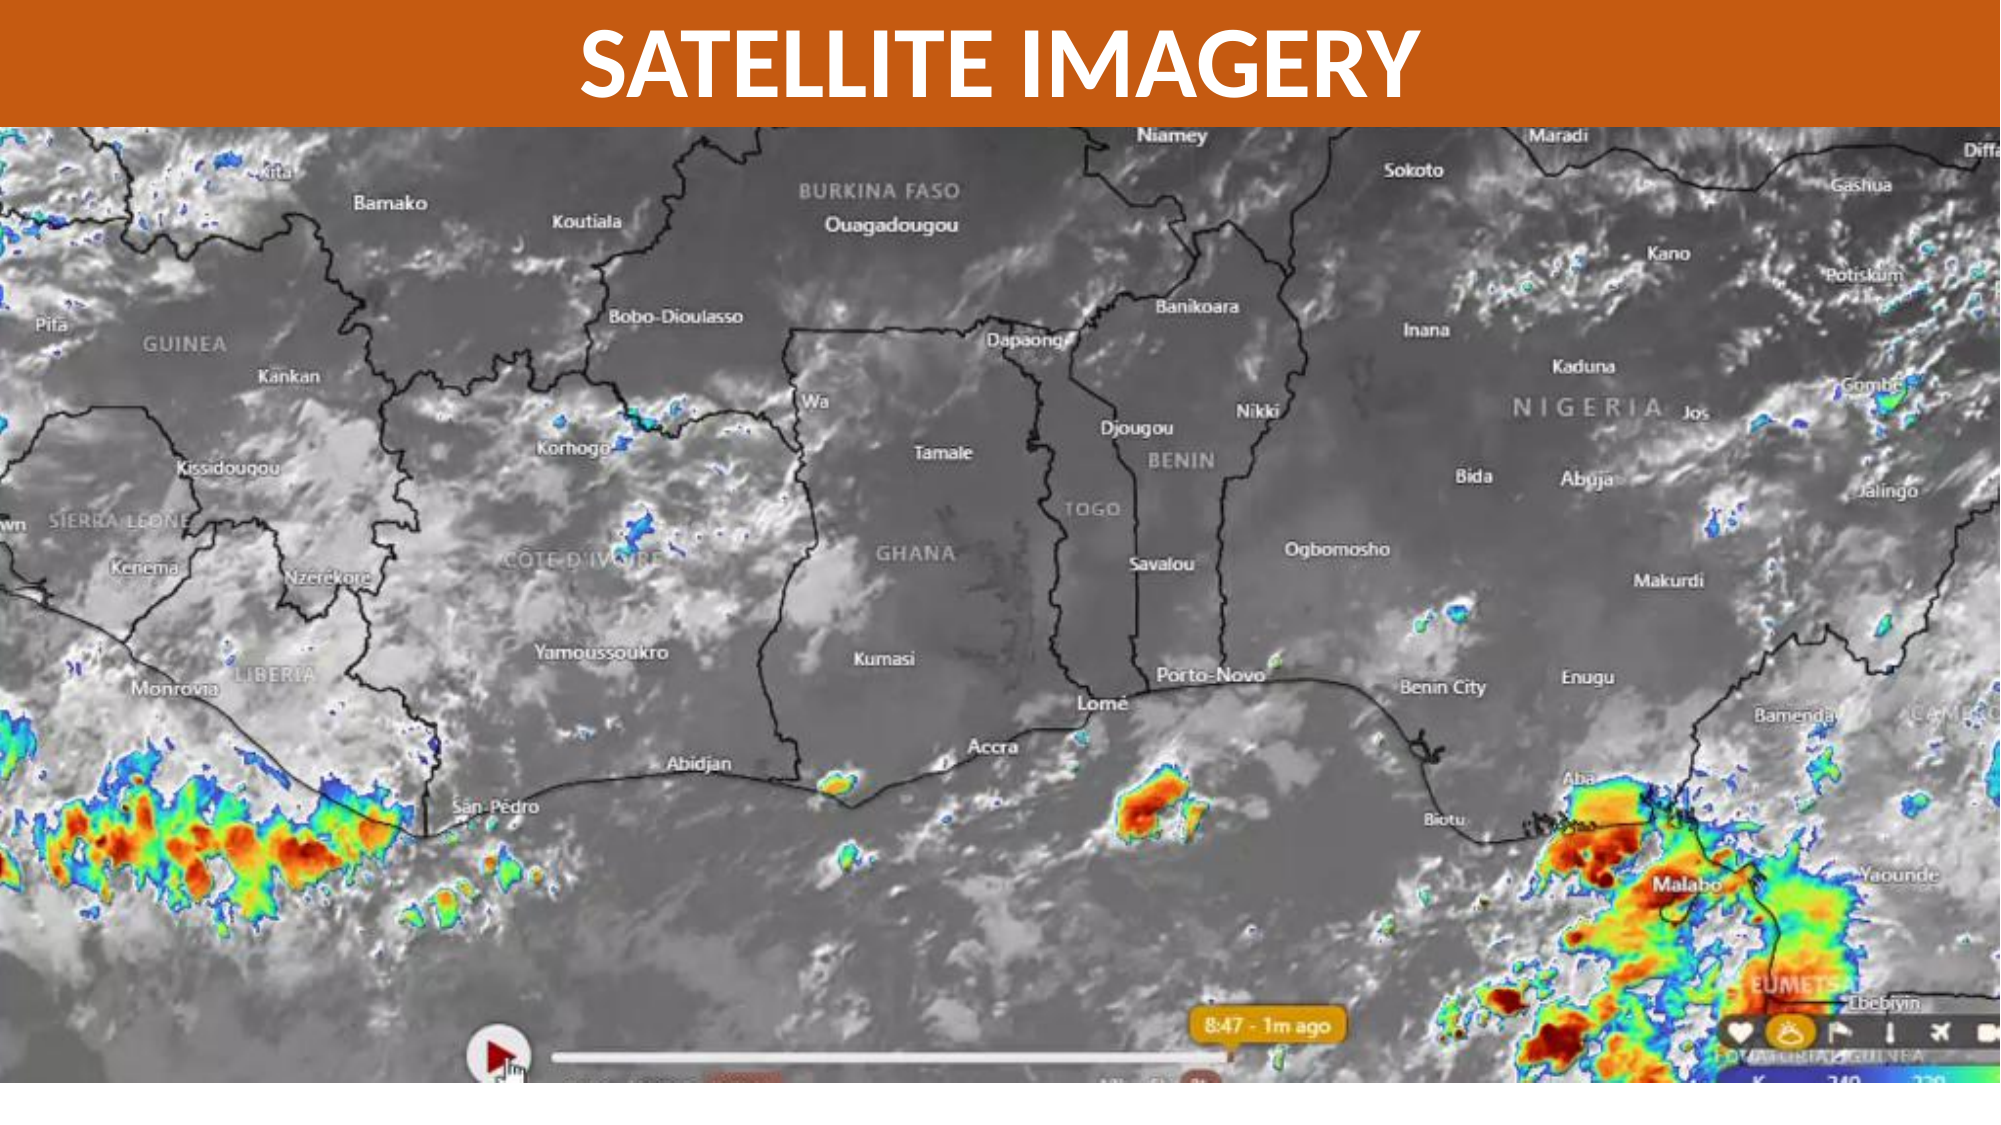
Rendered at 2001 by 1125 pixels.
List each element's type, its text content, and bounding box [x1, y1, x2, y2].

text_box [0, 126, 2000, 1084]
title SATELLITE IMAGERY [0, 0, 2000, 126]
